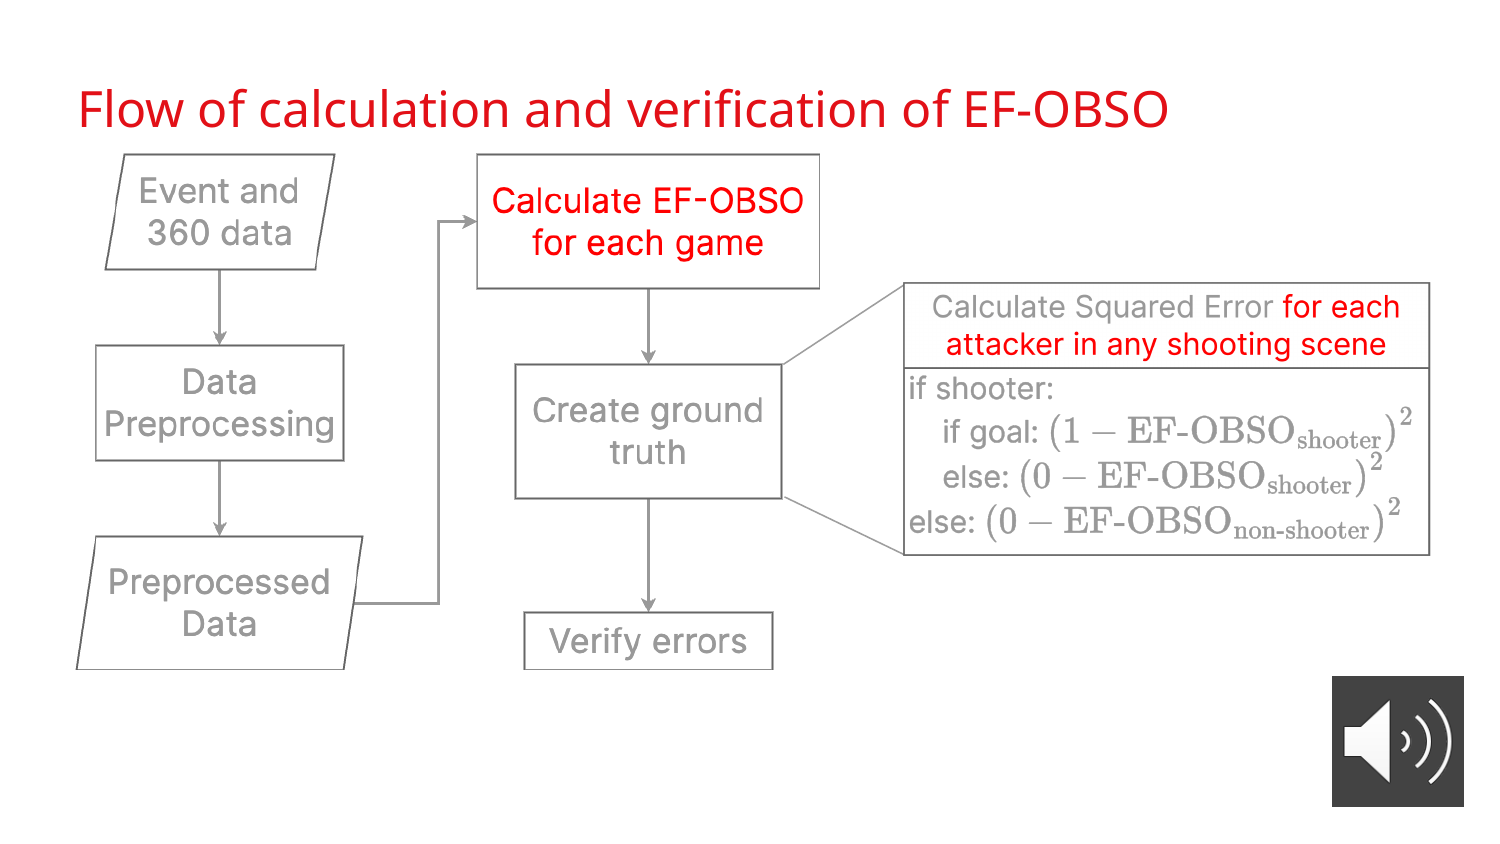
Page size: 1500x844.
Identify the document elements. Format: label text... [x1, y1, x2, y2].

picture [1330, 674, 1465, 809]
text_box Flow of calculation and verification of EF-OBSO [62, 62, 1438, 153]
picture [894, 273, 1438, 564]
picture [74, 153, 821, 670]
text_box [784, 496, 889, 555]
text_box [783, 284, 889, 365]
